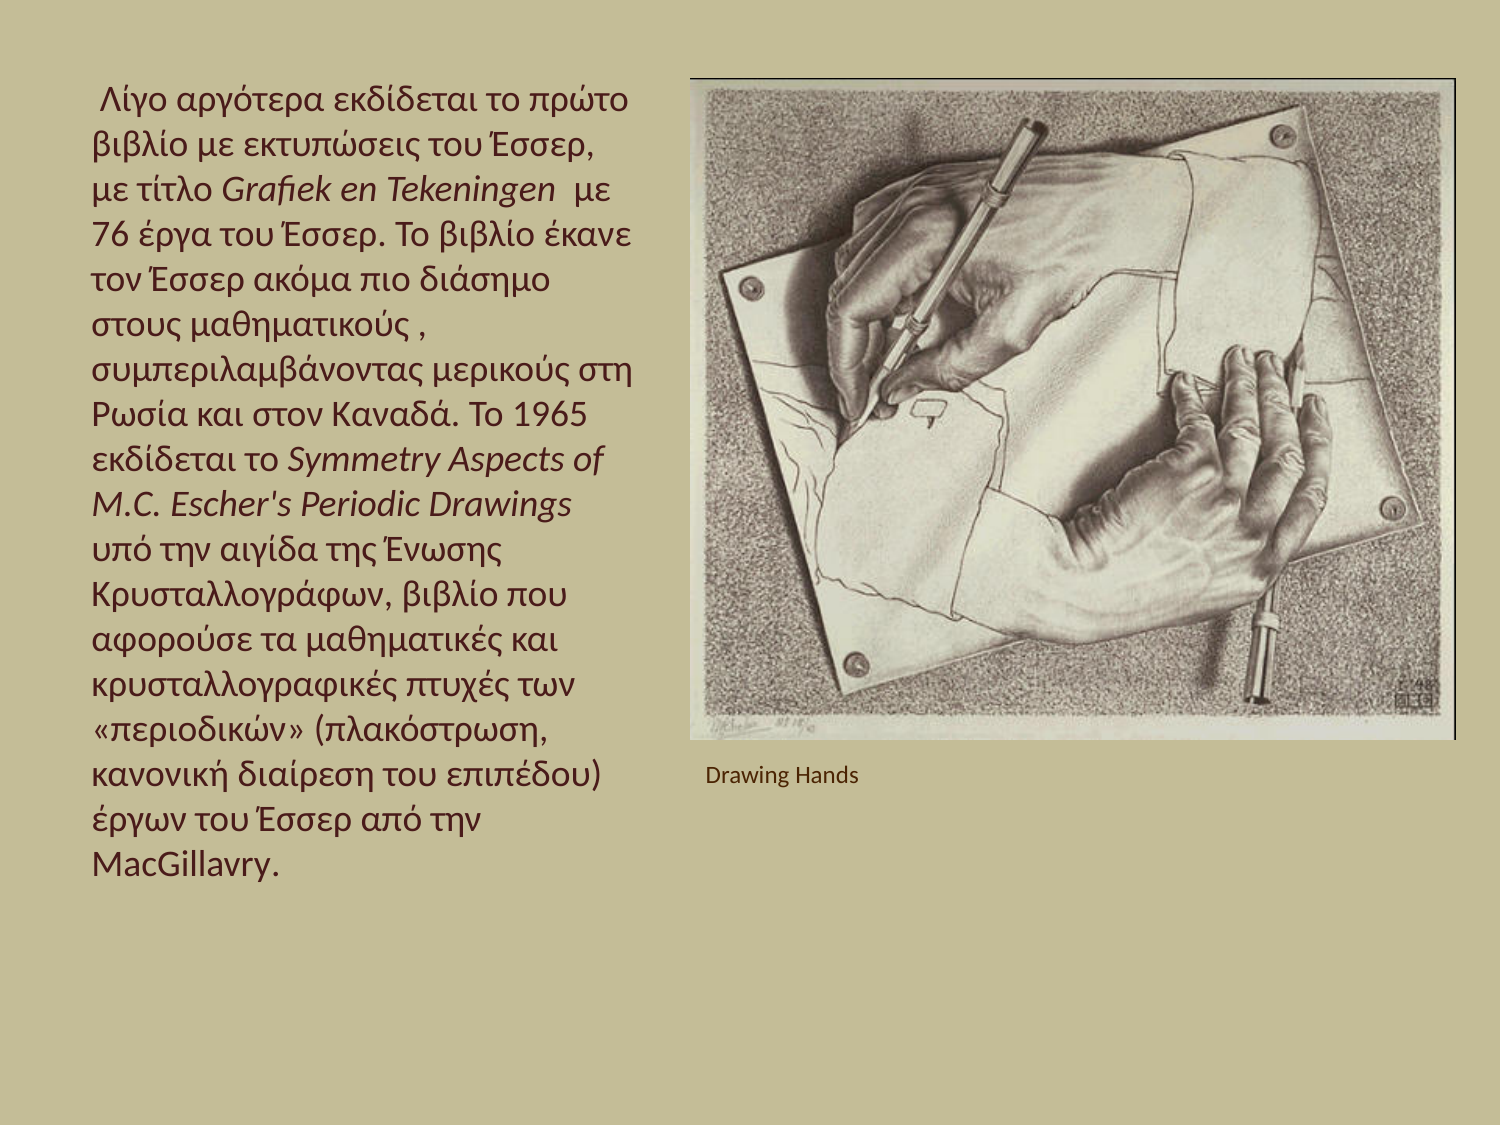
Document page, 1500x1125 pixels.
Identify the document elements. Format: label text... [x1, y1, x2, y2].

text_box Drawing Hands [690, 751, 975, 797]
picture [690, 77, 1456, 740]
text_box Λίγο αργότερα εκδίδεται το πρώτο βιβλίο με εκτυπώσεις του Έσσερ, με τίτλο Grafiek en Tekeningen με 76 έργα του Έσσερ. Το βιβλίο έκανε τον Έσσερ ακόμα πιο διάσημο στους μαθηματικούς , συμπεριλαμβάνοντας μερικούς στη Ρωσία και στον Καναδά. Το 1965 εκδίδεται το Symmetry Aspects of M.C. Escher's Periodic Drawings υπό την αιγίδα της Ένωσης Κρυσταλλογράφων, βιβλίο που αφορούσε τα μαθηματικές και κρυσταλλογραφικές πτυχές των «περιοδικών» (πλακόστρωση, κανονική διαίρεση του επιπέδου) έργων του Έσσερ από την MacGillavry. [76, 66, 656, 937]
